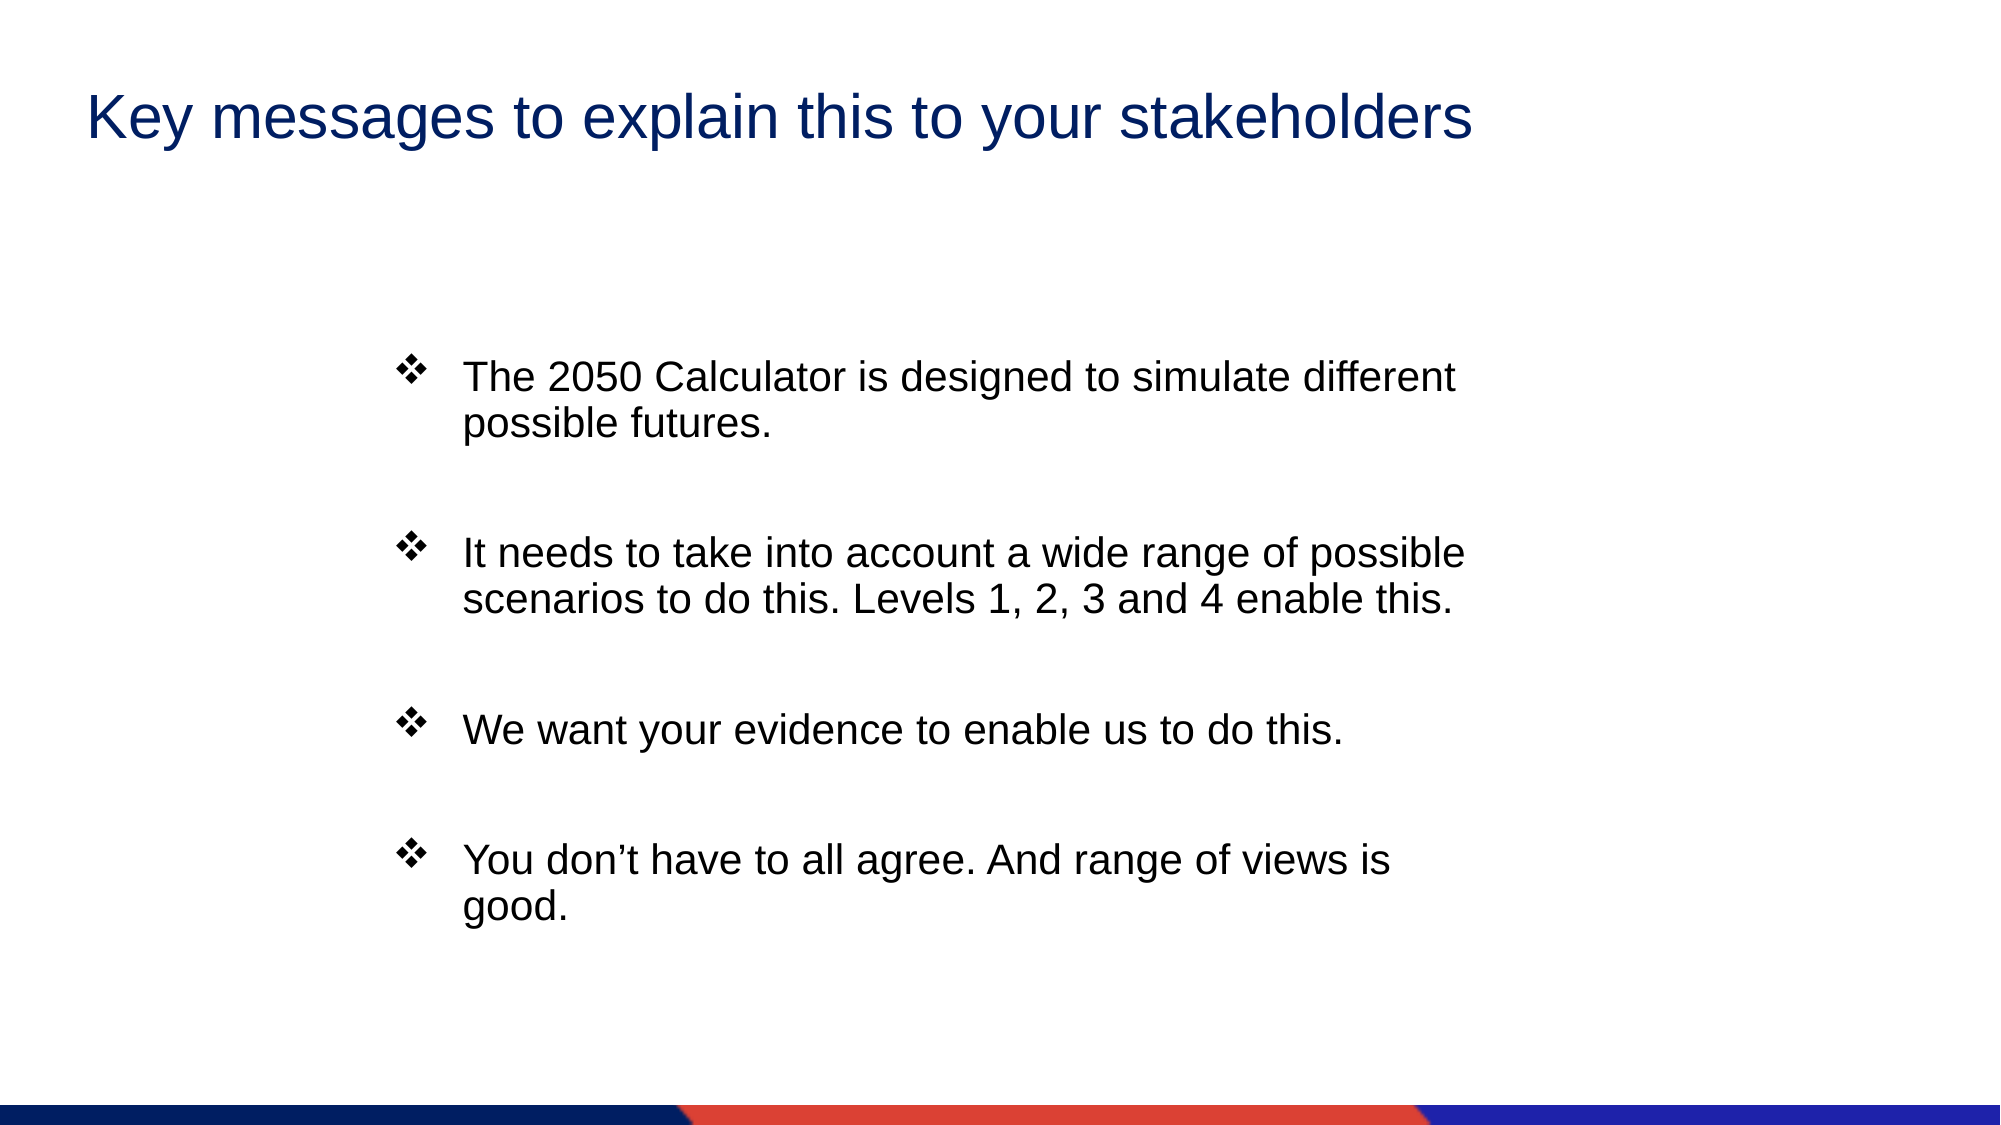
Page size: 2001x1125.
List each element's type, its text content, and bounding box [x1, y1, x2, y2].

list The 2050 Calculator is designed to simulate different possible futures. It needs to take into account a wide range of possible scenarios to do this. Levels 1, 2, 3 and 4 enable this. We want your evidence to enable us to do this. You don’t have to all agree. And range of views is good. [392, 302, 1479, 965]
picture [0, 1105, 2000, 1125]
title Key messages to explain this to your stakeholders [86, 84, 1916, 192]
